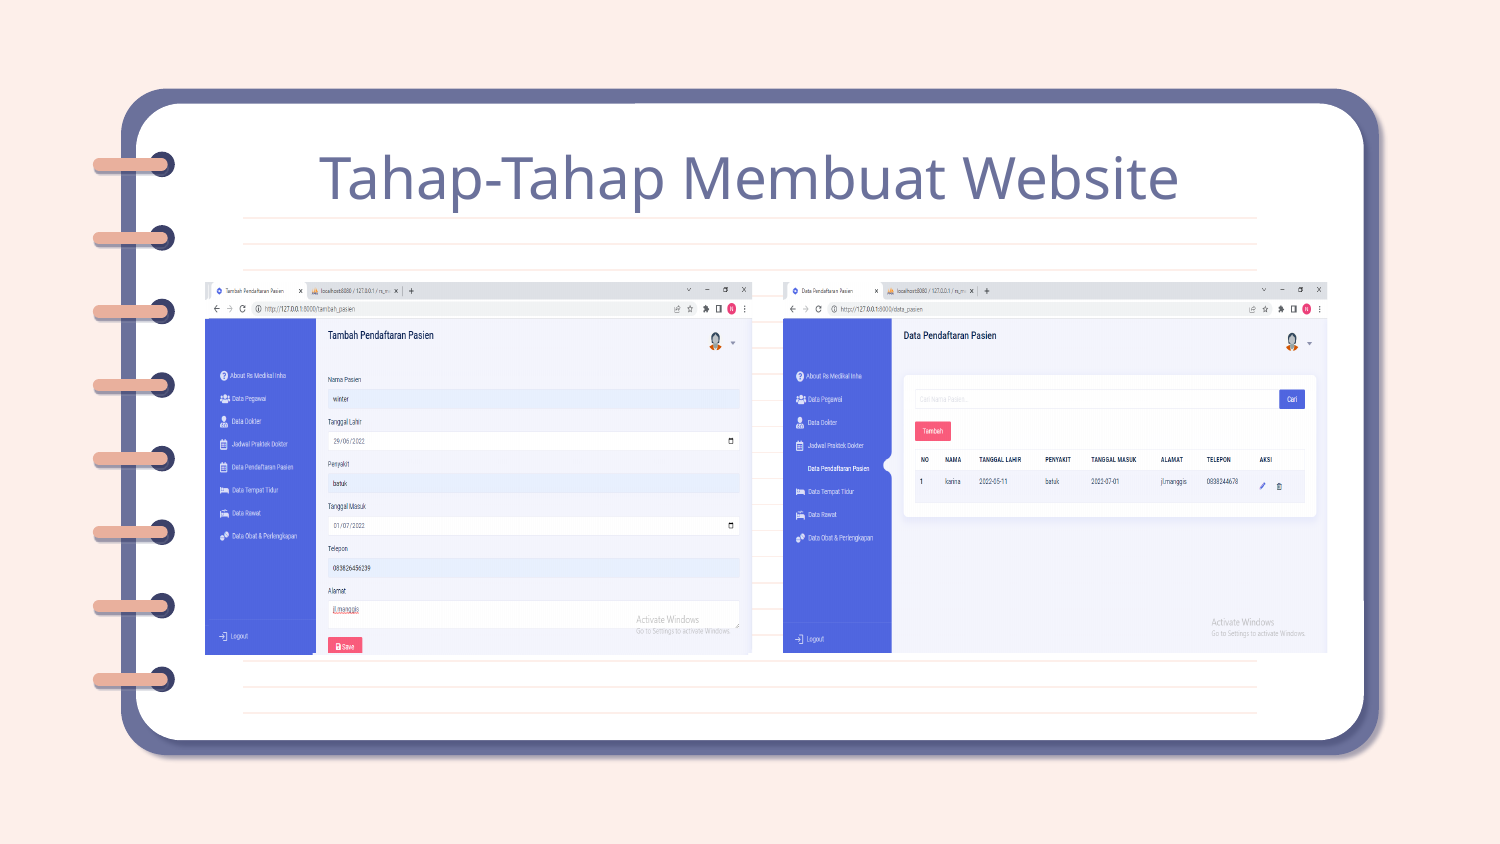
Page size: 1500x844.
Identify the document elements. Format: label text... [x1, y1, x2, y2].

picture [204, 282, 753, 655]
title Tahap-Tahap Membuat Website [205, 141, 1295, 211]
picture [782, 282, 1328, 653]
